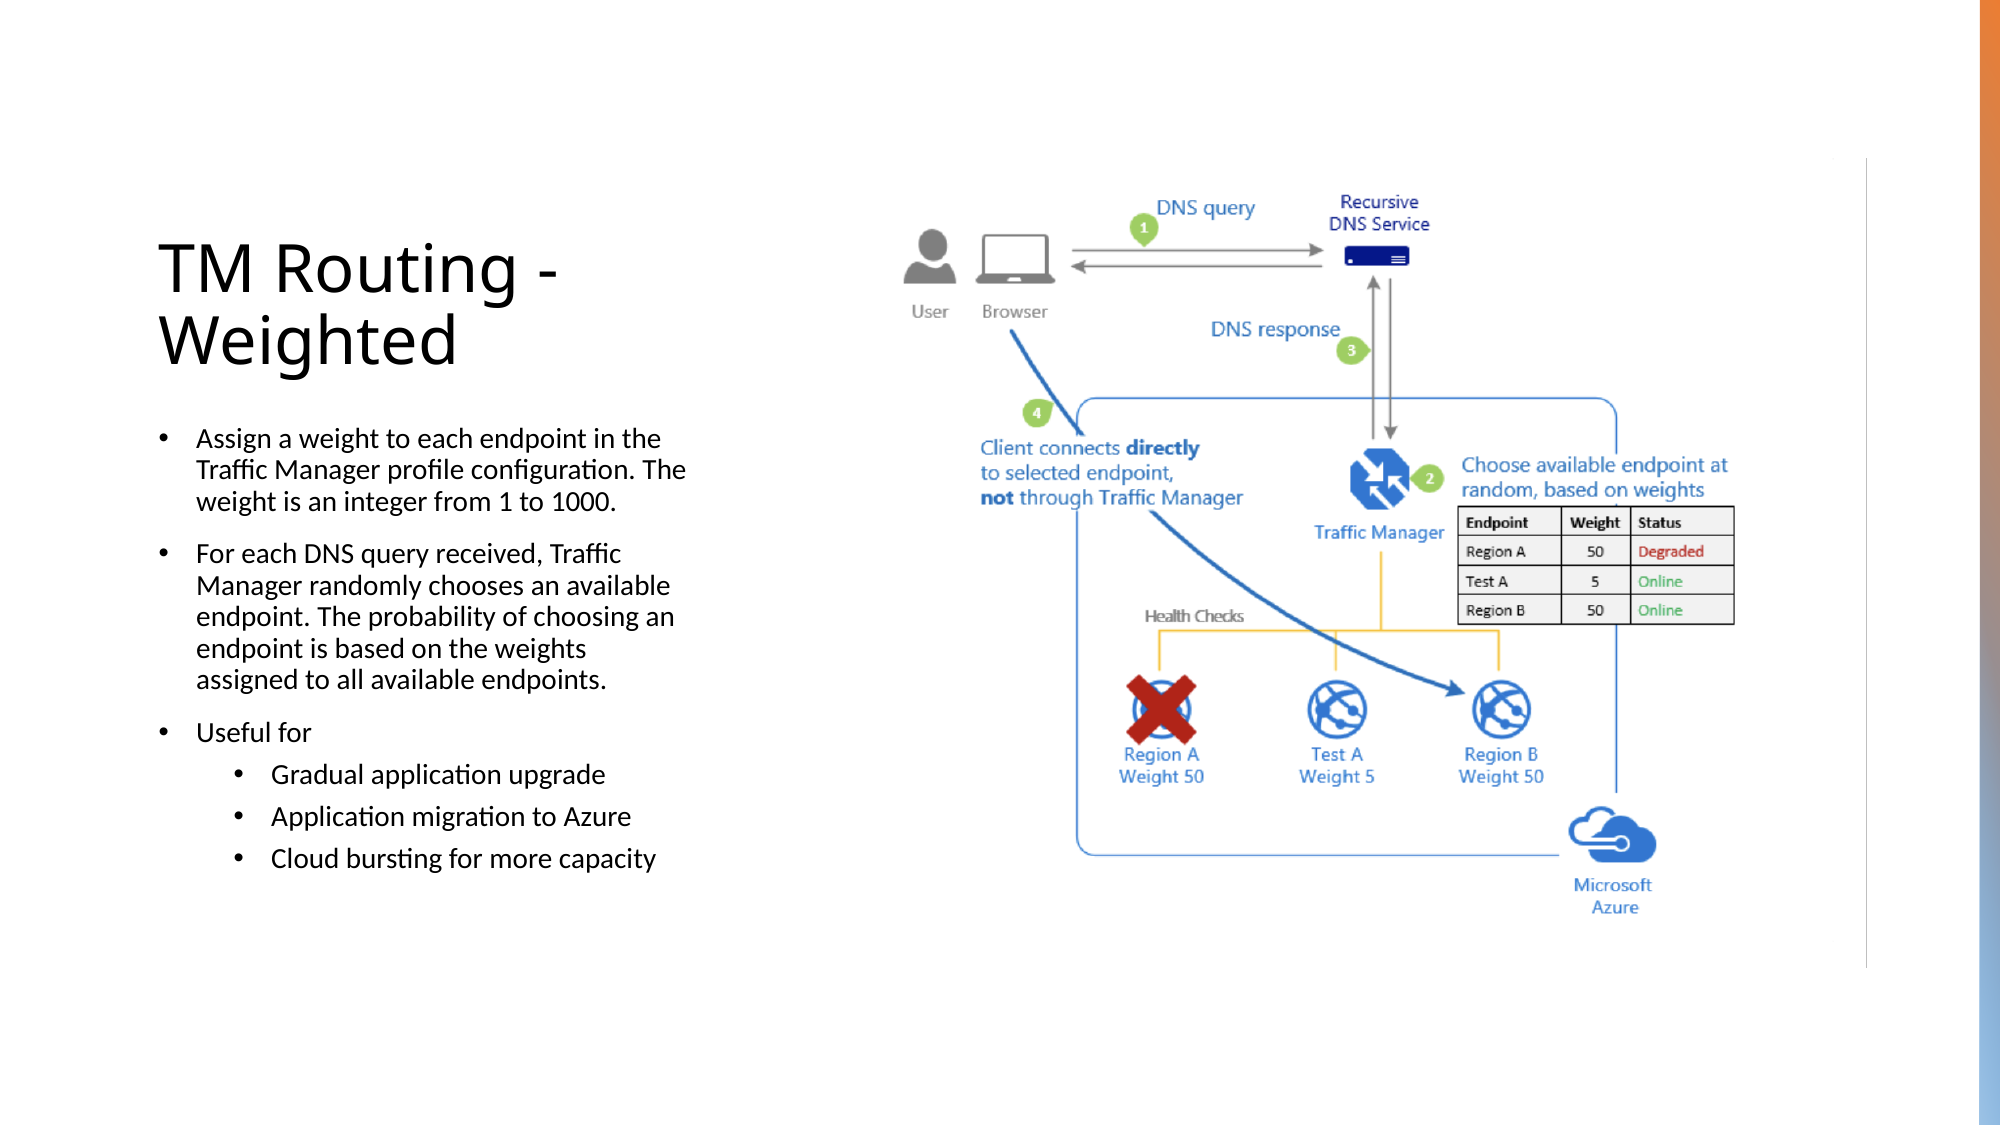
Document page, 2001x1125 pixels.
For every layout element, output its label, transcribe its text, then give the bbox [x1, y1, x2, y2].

title TM Routing - Weighted [143, 121, 711, 387]
list Assign a weight to each endpoint in the Traffic Manager profile configuration. The weight is an integer from 1 to 1000. For each DNS query received, Traffic Manager randomly chooses an available endpoint. The probability of choosing an endpoint is based on the weights assigned to all available endpoints. Useful for Gradual application upgrade Application migration to Azure Cloud bursting for more capacity [143, 415, 711, 982]
picture [818, 158, 1867, 969]
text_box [1979, 0, 2000, 1125]
